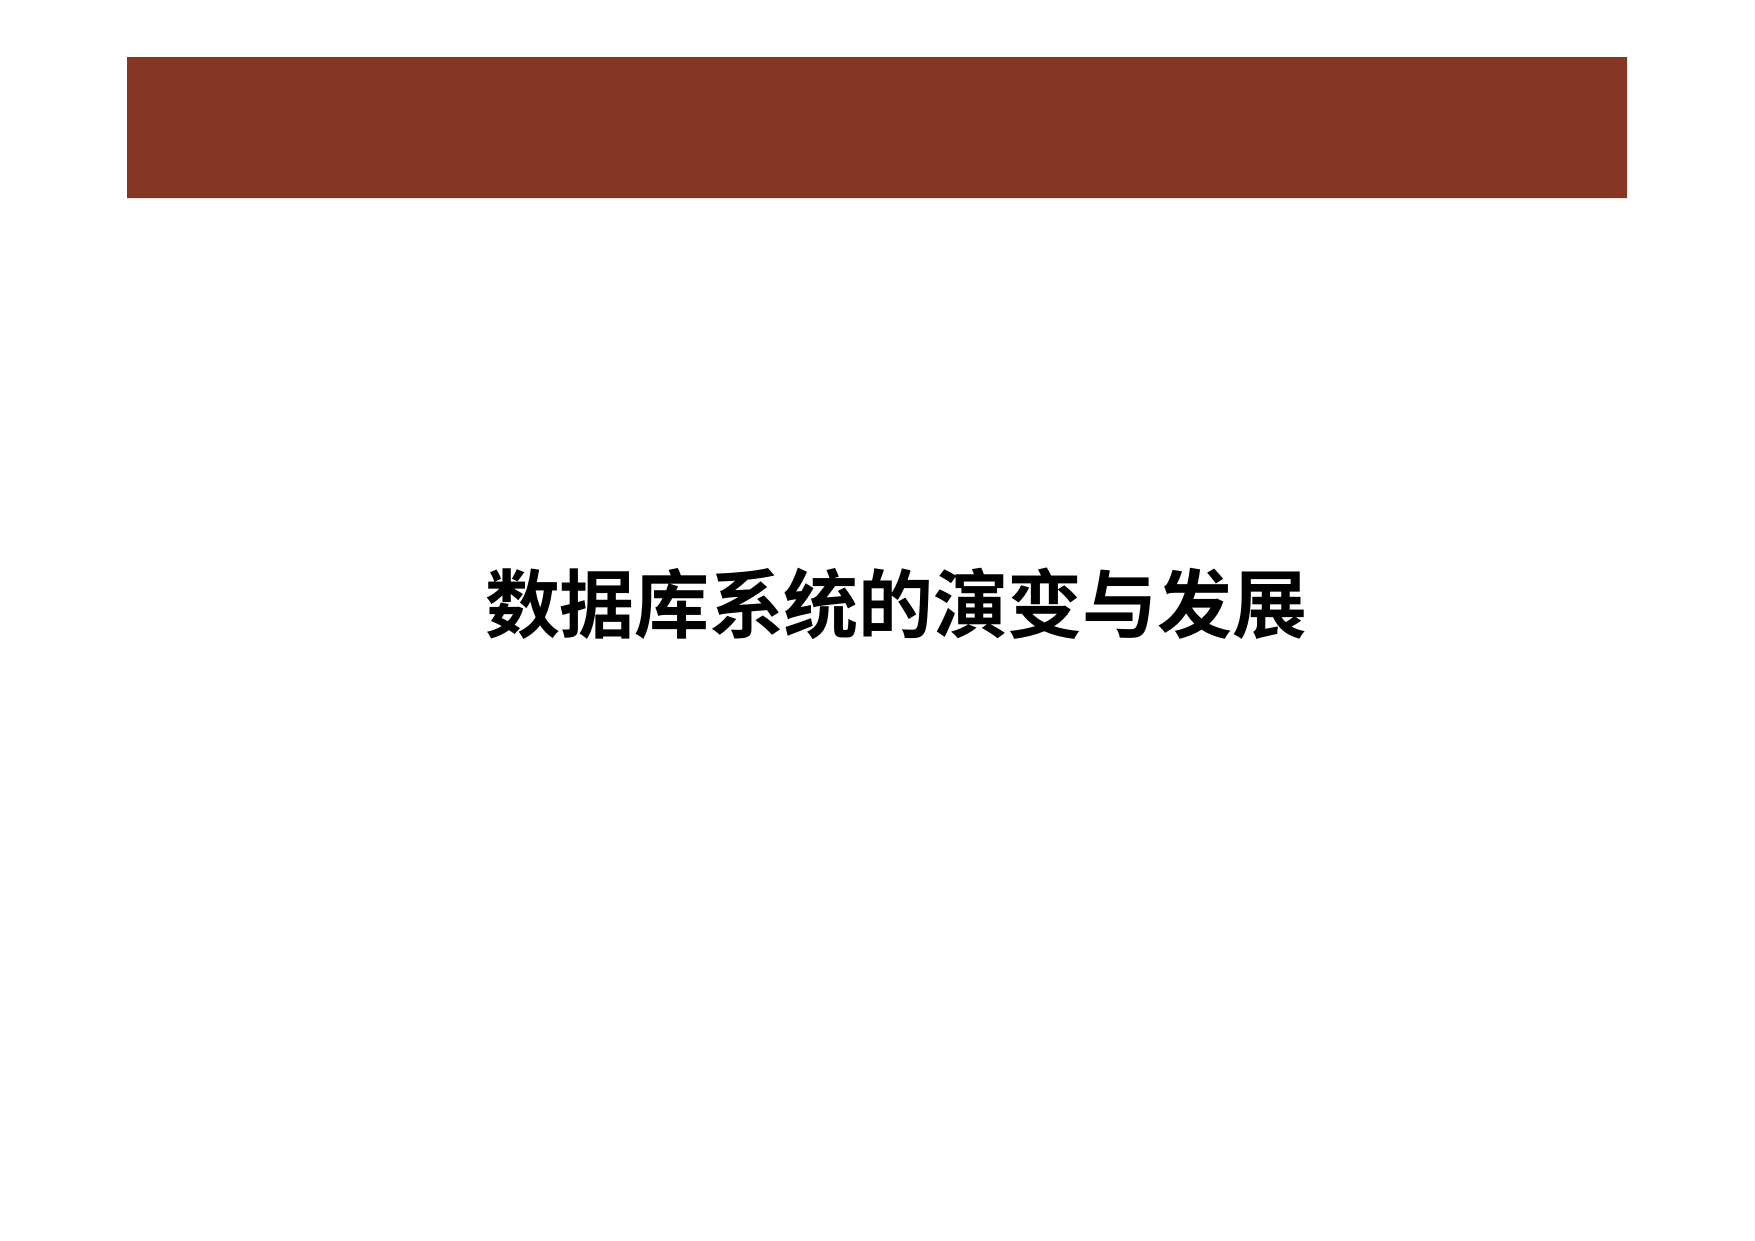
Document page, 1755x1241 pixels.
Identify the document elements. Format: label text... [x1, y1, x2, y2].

title 数据库系统的演变与发展 [482, 555, 1313, 765]
